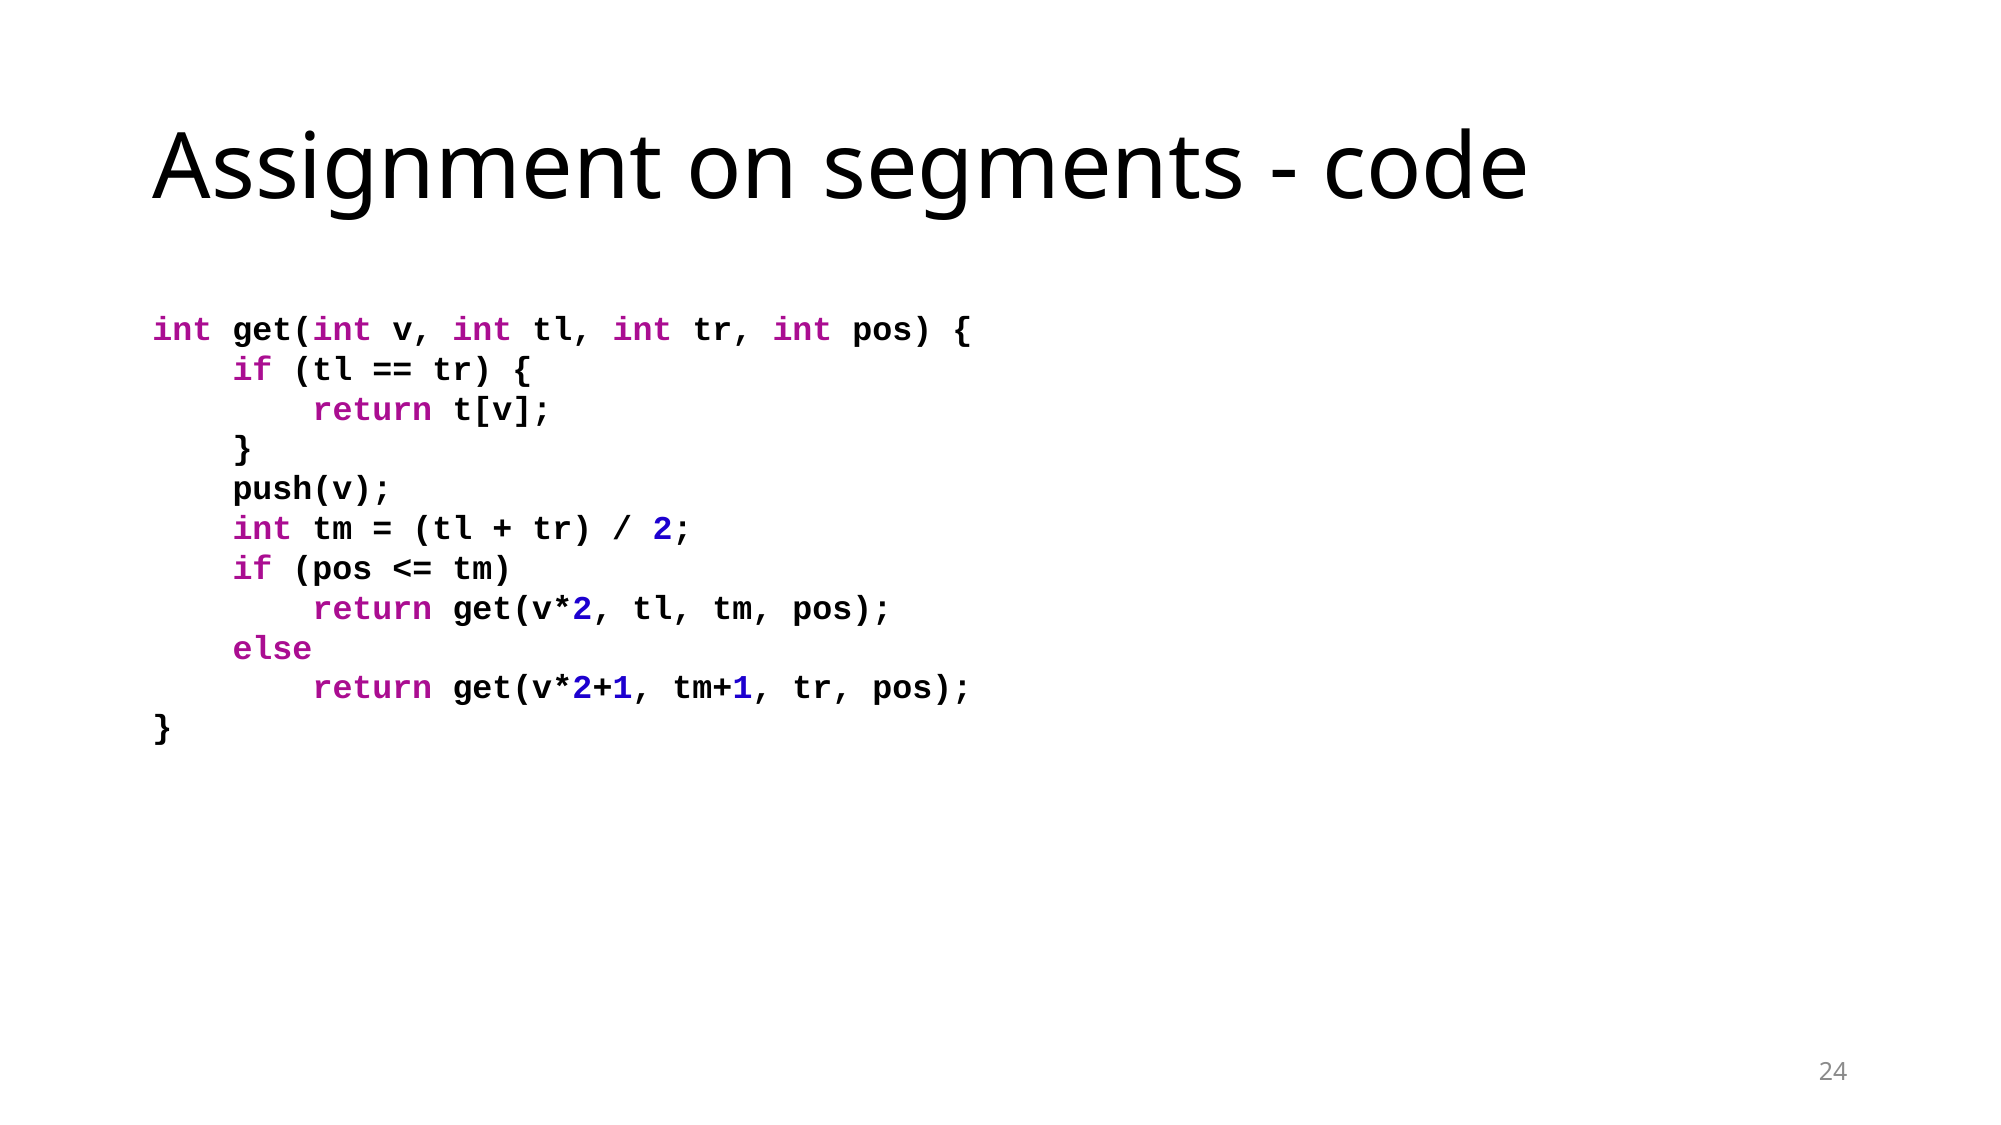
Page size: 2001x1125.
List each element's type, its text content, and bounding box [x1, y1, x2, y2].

slide_number 24 [1412, 1042, 1863, 1103]
list int get(int v, int tl, int tr, int pos) { if (tl == tr) { return t[v]; } push(v); int tm = (tl + tr) / 2; if (pos <= tm) return get(v*2, tl, tm, pos); else return get(v*2+1, tm+1, tr, pos); } [137, 299, 1863, 1014]
title Assignment on segments - code [137, 59, 1863, 278]
